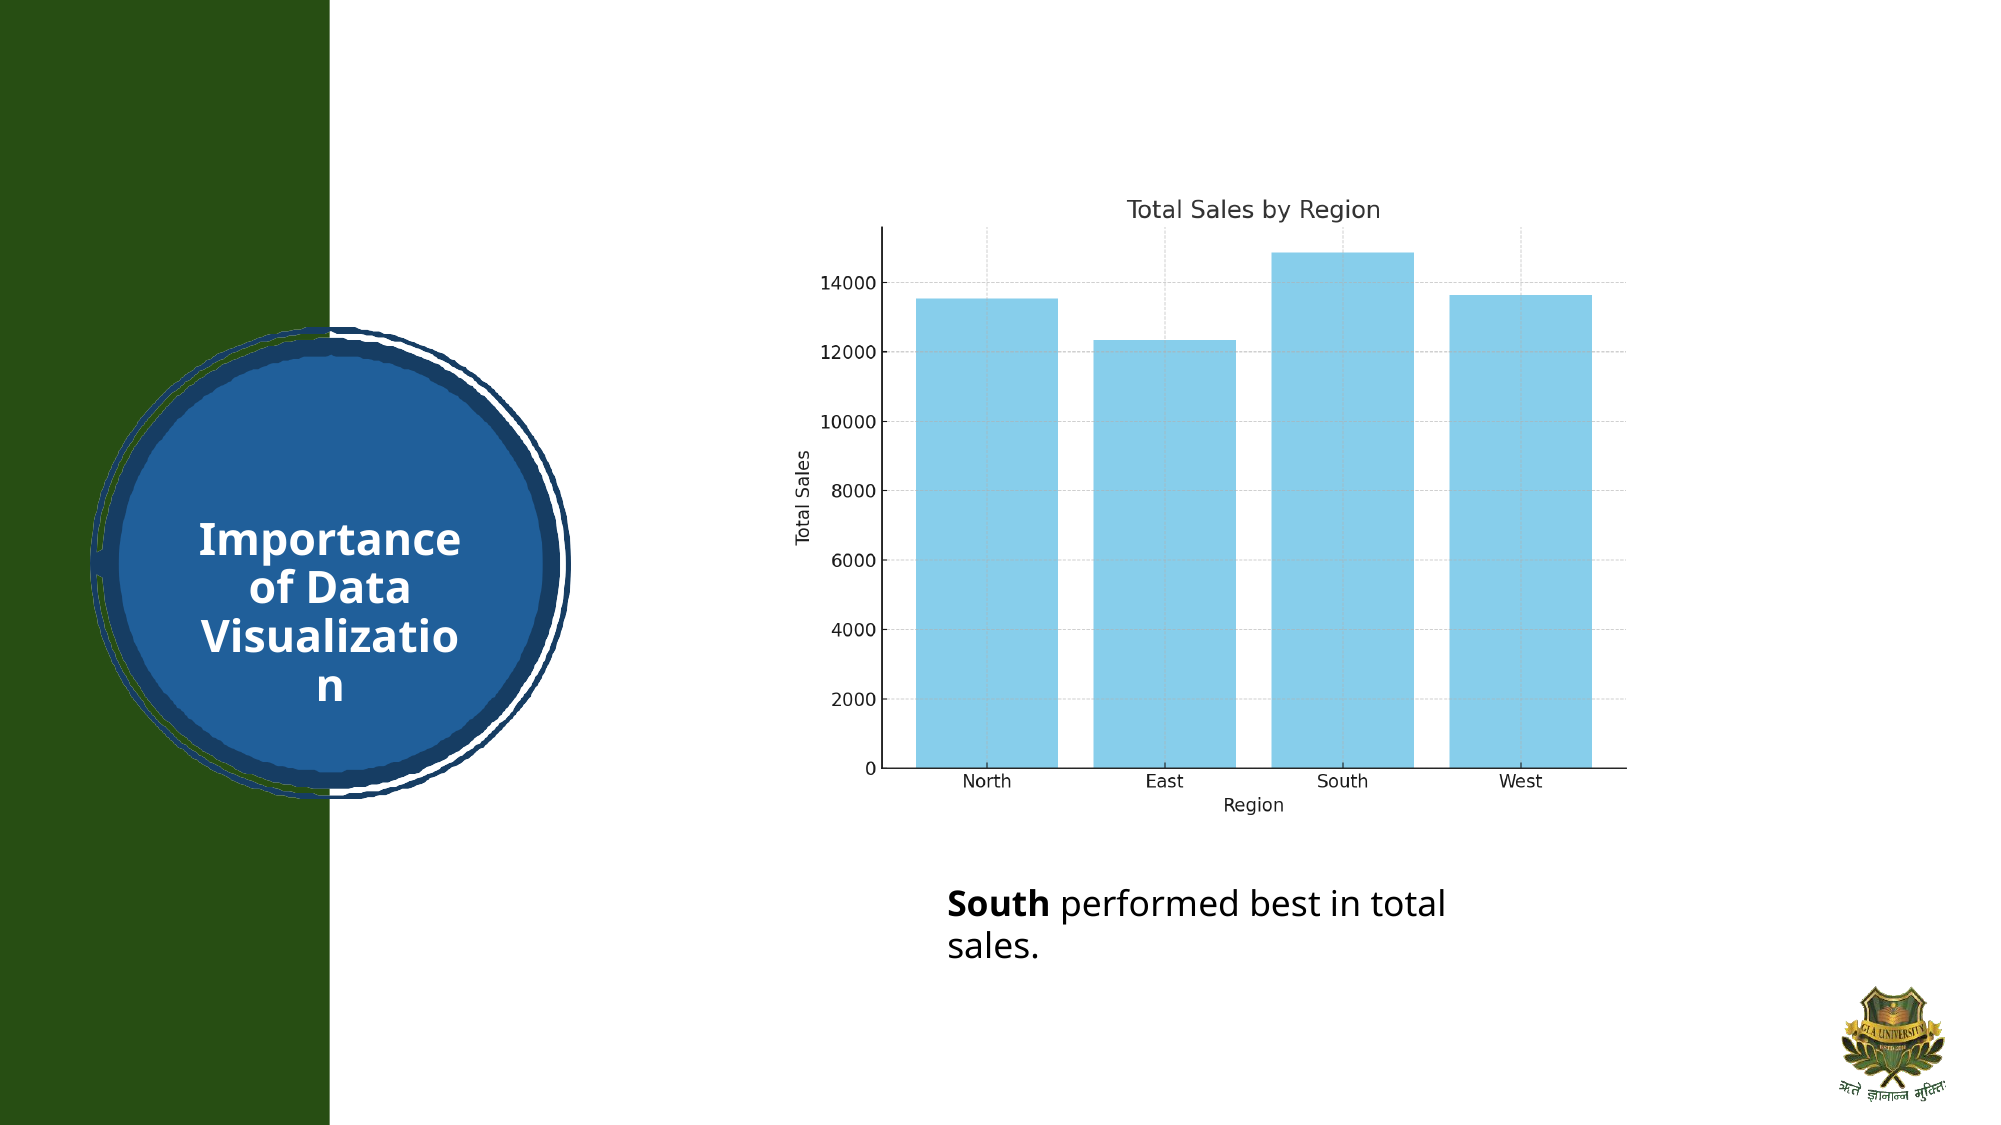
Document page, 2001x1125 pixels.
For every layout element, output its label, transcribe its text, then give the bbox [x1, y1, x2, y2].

picture [1838, 986, 1946, 1102]
picture [90, 327, 571, 799]
text_box South performed best in total sales. [932, 865, 1547, 981]
text_box [0, 0, 330, 1125]
picture [779, 183, 1642, 831]
